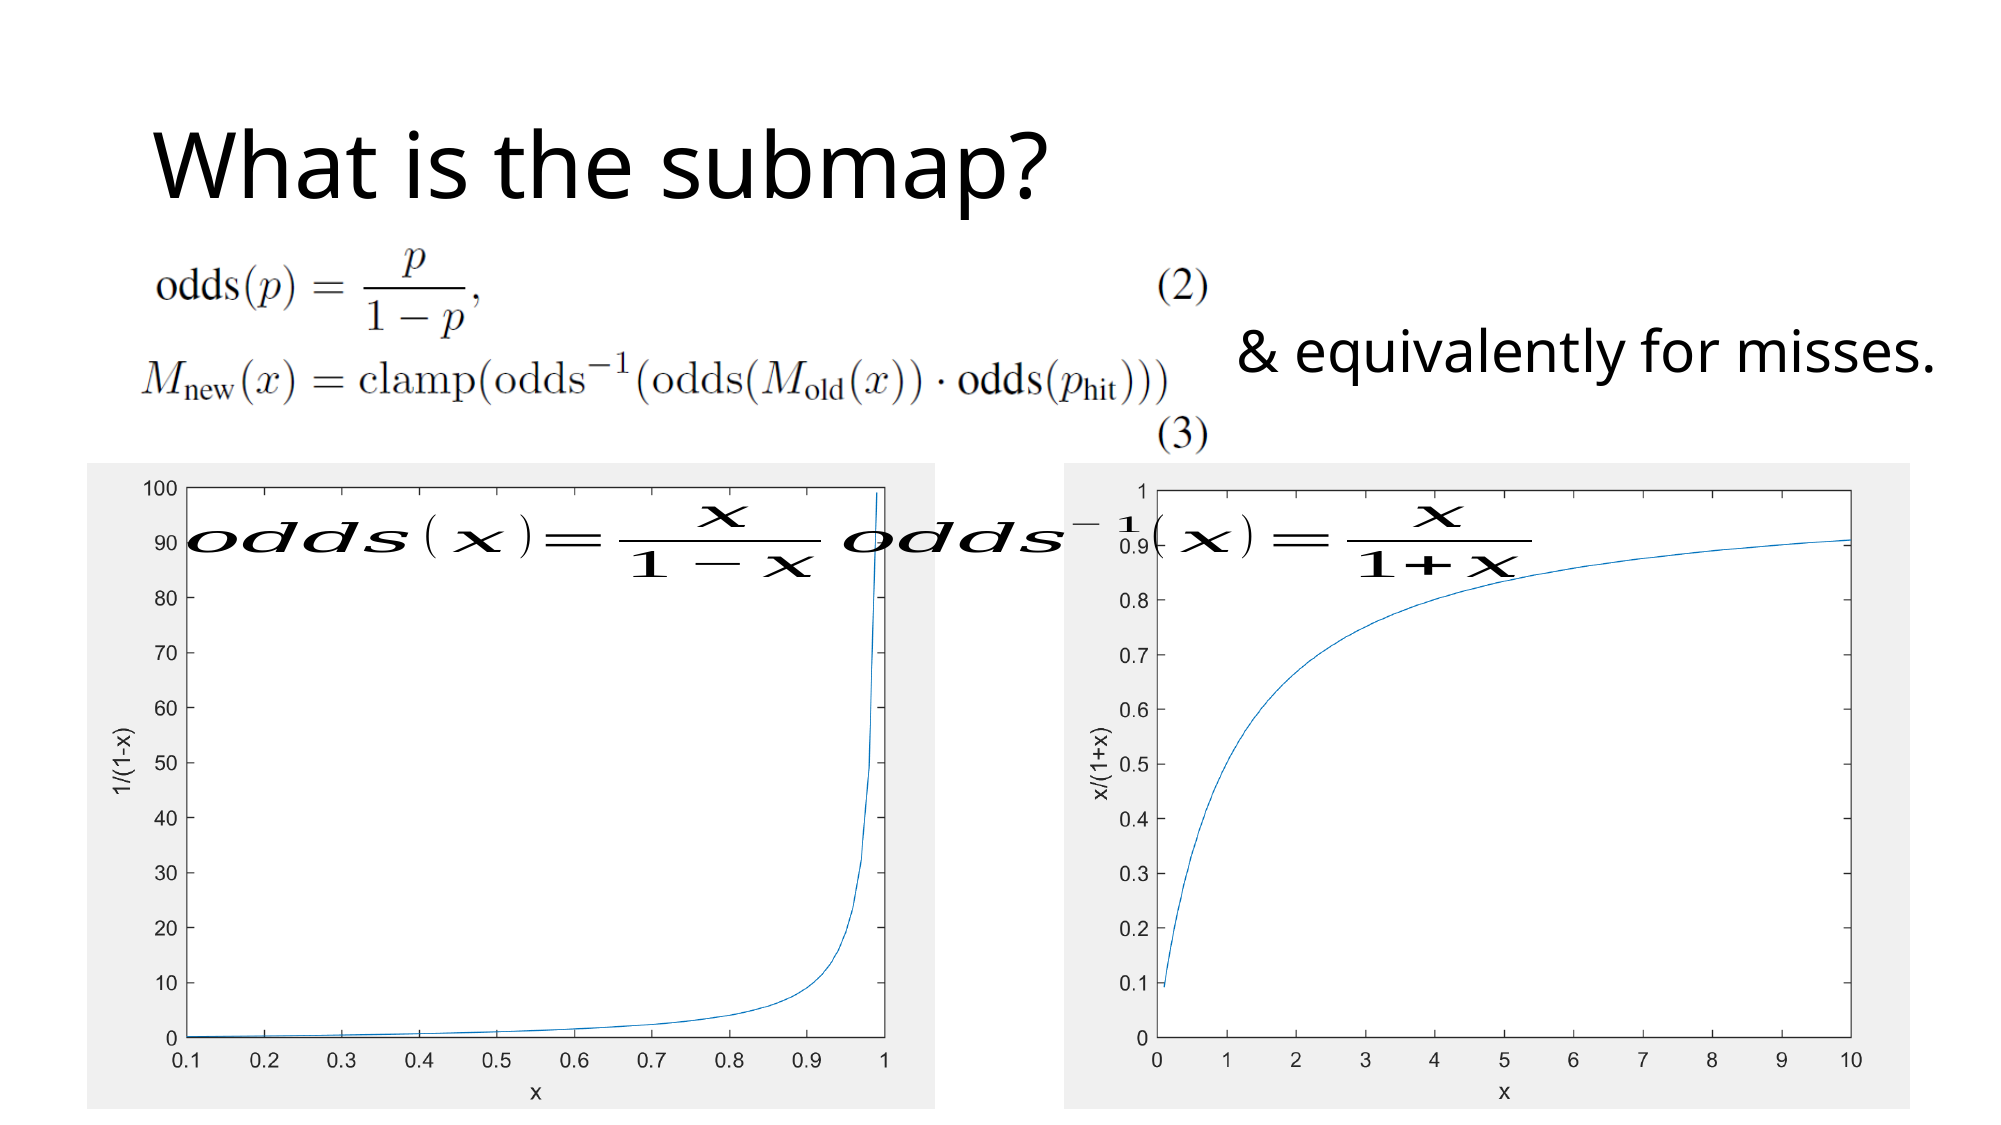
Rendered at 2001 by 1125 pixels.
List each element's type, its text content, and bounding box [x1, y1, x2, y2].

text_box & equivalently for misses. [1251, 306, 1952, 392]
title What is the submap? [137, 59, 1863, 278]
picture [87, 227, 1910, 1109]
